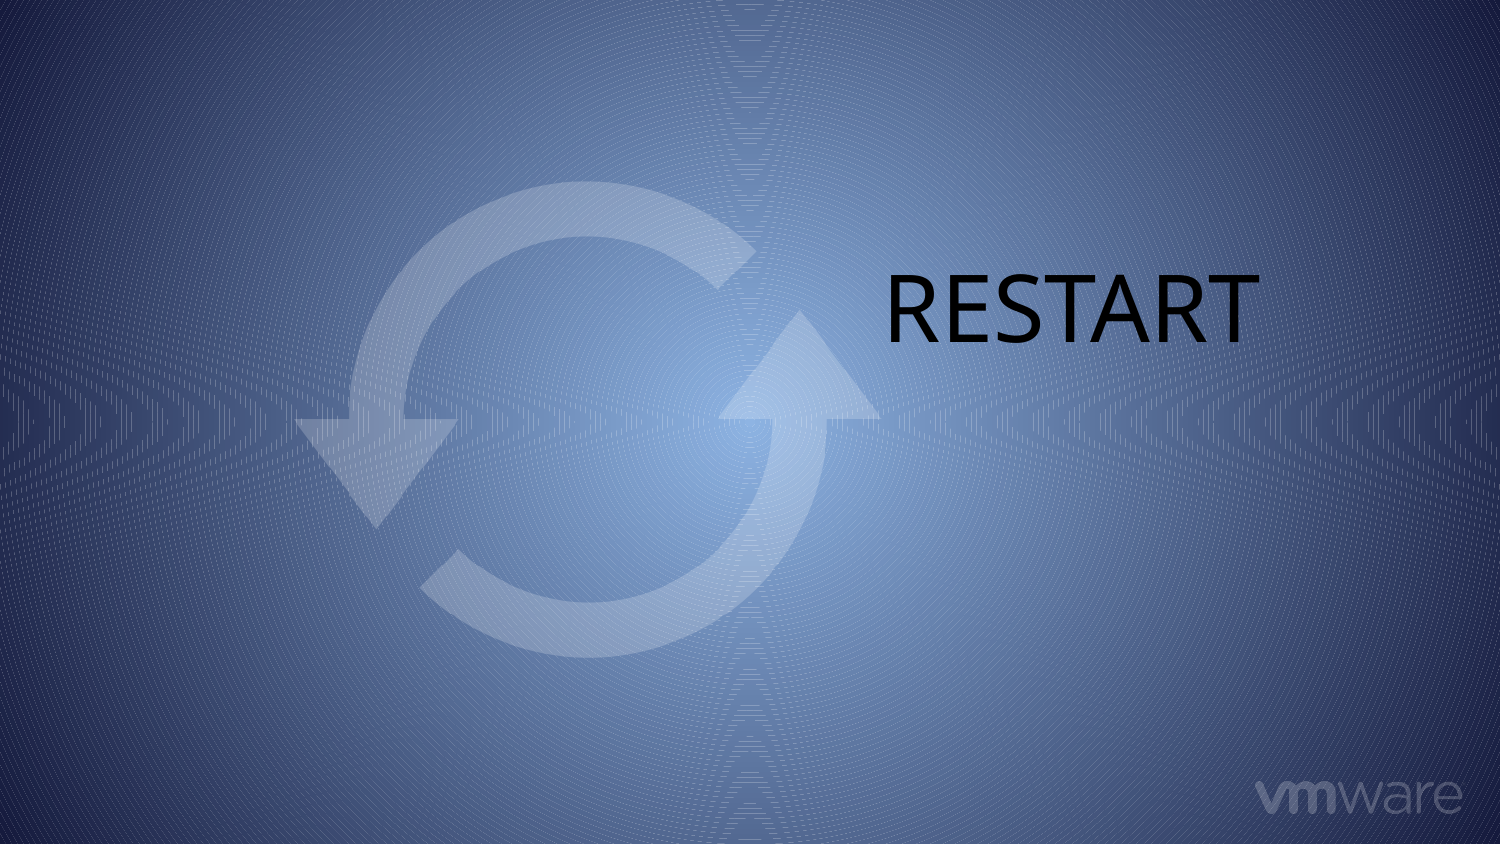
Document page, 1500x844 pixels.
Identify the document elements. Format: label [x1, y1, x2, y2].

text_box [244, 125, 1256, 719]
